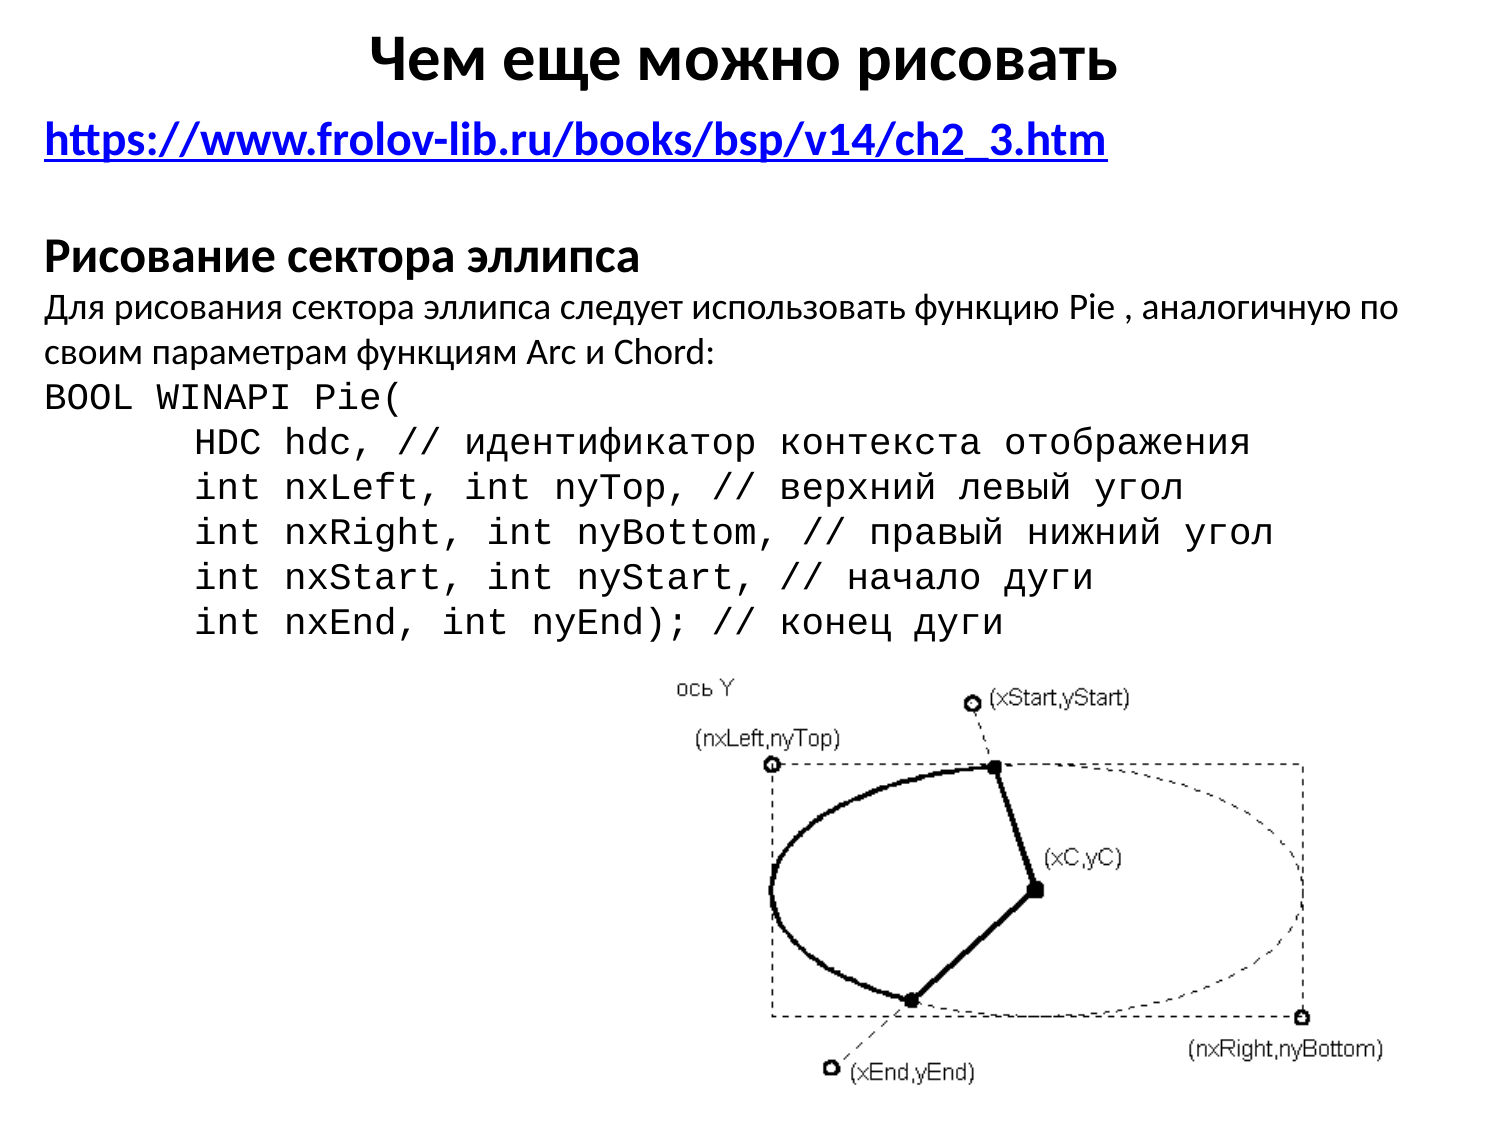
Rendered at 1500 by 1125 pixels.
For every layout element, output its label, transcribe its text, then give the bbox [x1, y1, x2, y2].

text_box https://www.frolov-lib.ru/books/bsp/v14/ch2_3.htm Рисование сектора эллипса Для рисования сектора эллипса следует использовать функцию Pie , аналогичную по своим параметрам функциям Arc и Chord: BOOL WINAPI Pie( HDC hdc, // идентификатор контекста отображения int nxLeft, int nyTop, // верхний левый угол int nxRight, int nyBottom, // правый нижний угол int nxStart, int nyStart, // начало дуги int nxEnd, int nyEnd); // конец дуги [29, 100, 1433, 650]
title Чем еще можно рисовать [29, 19, 1459, 88]
picture [667, 668, 1401, 1096]
